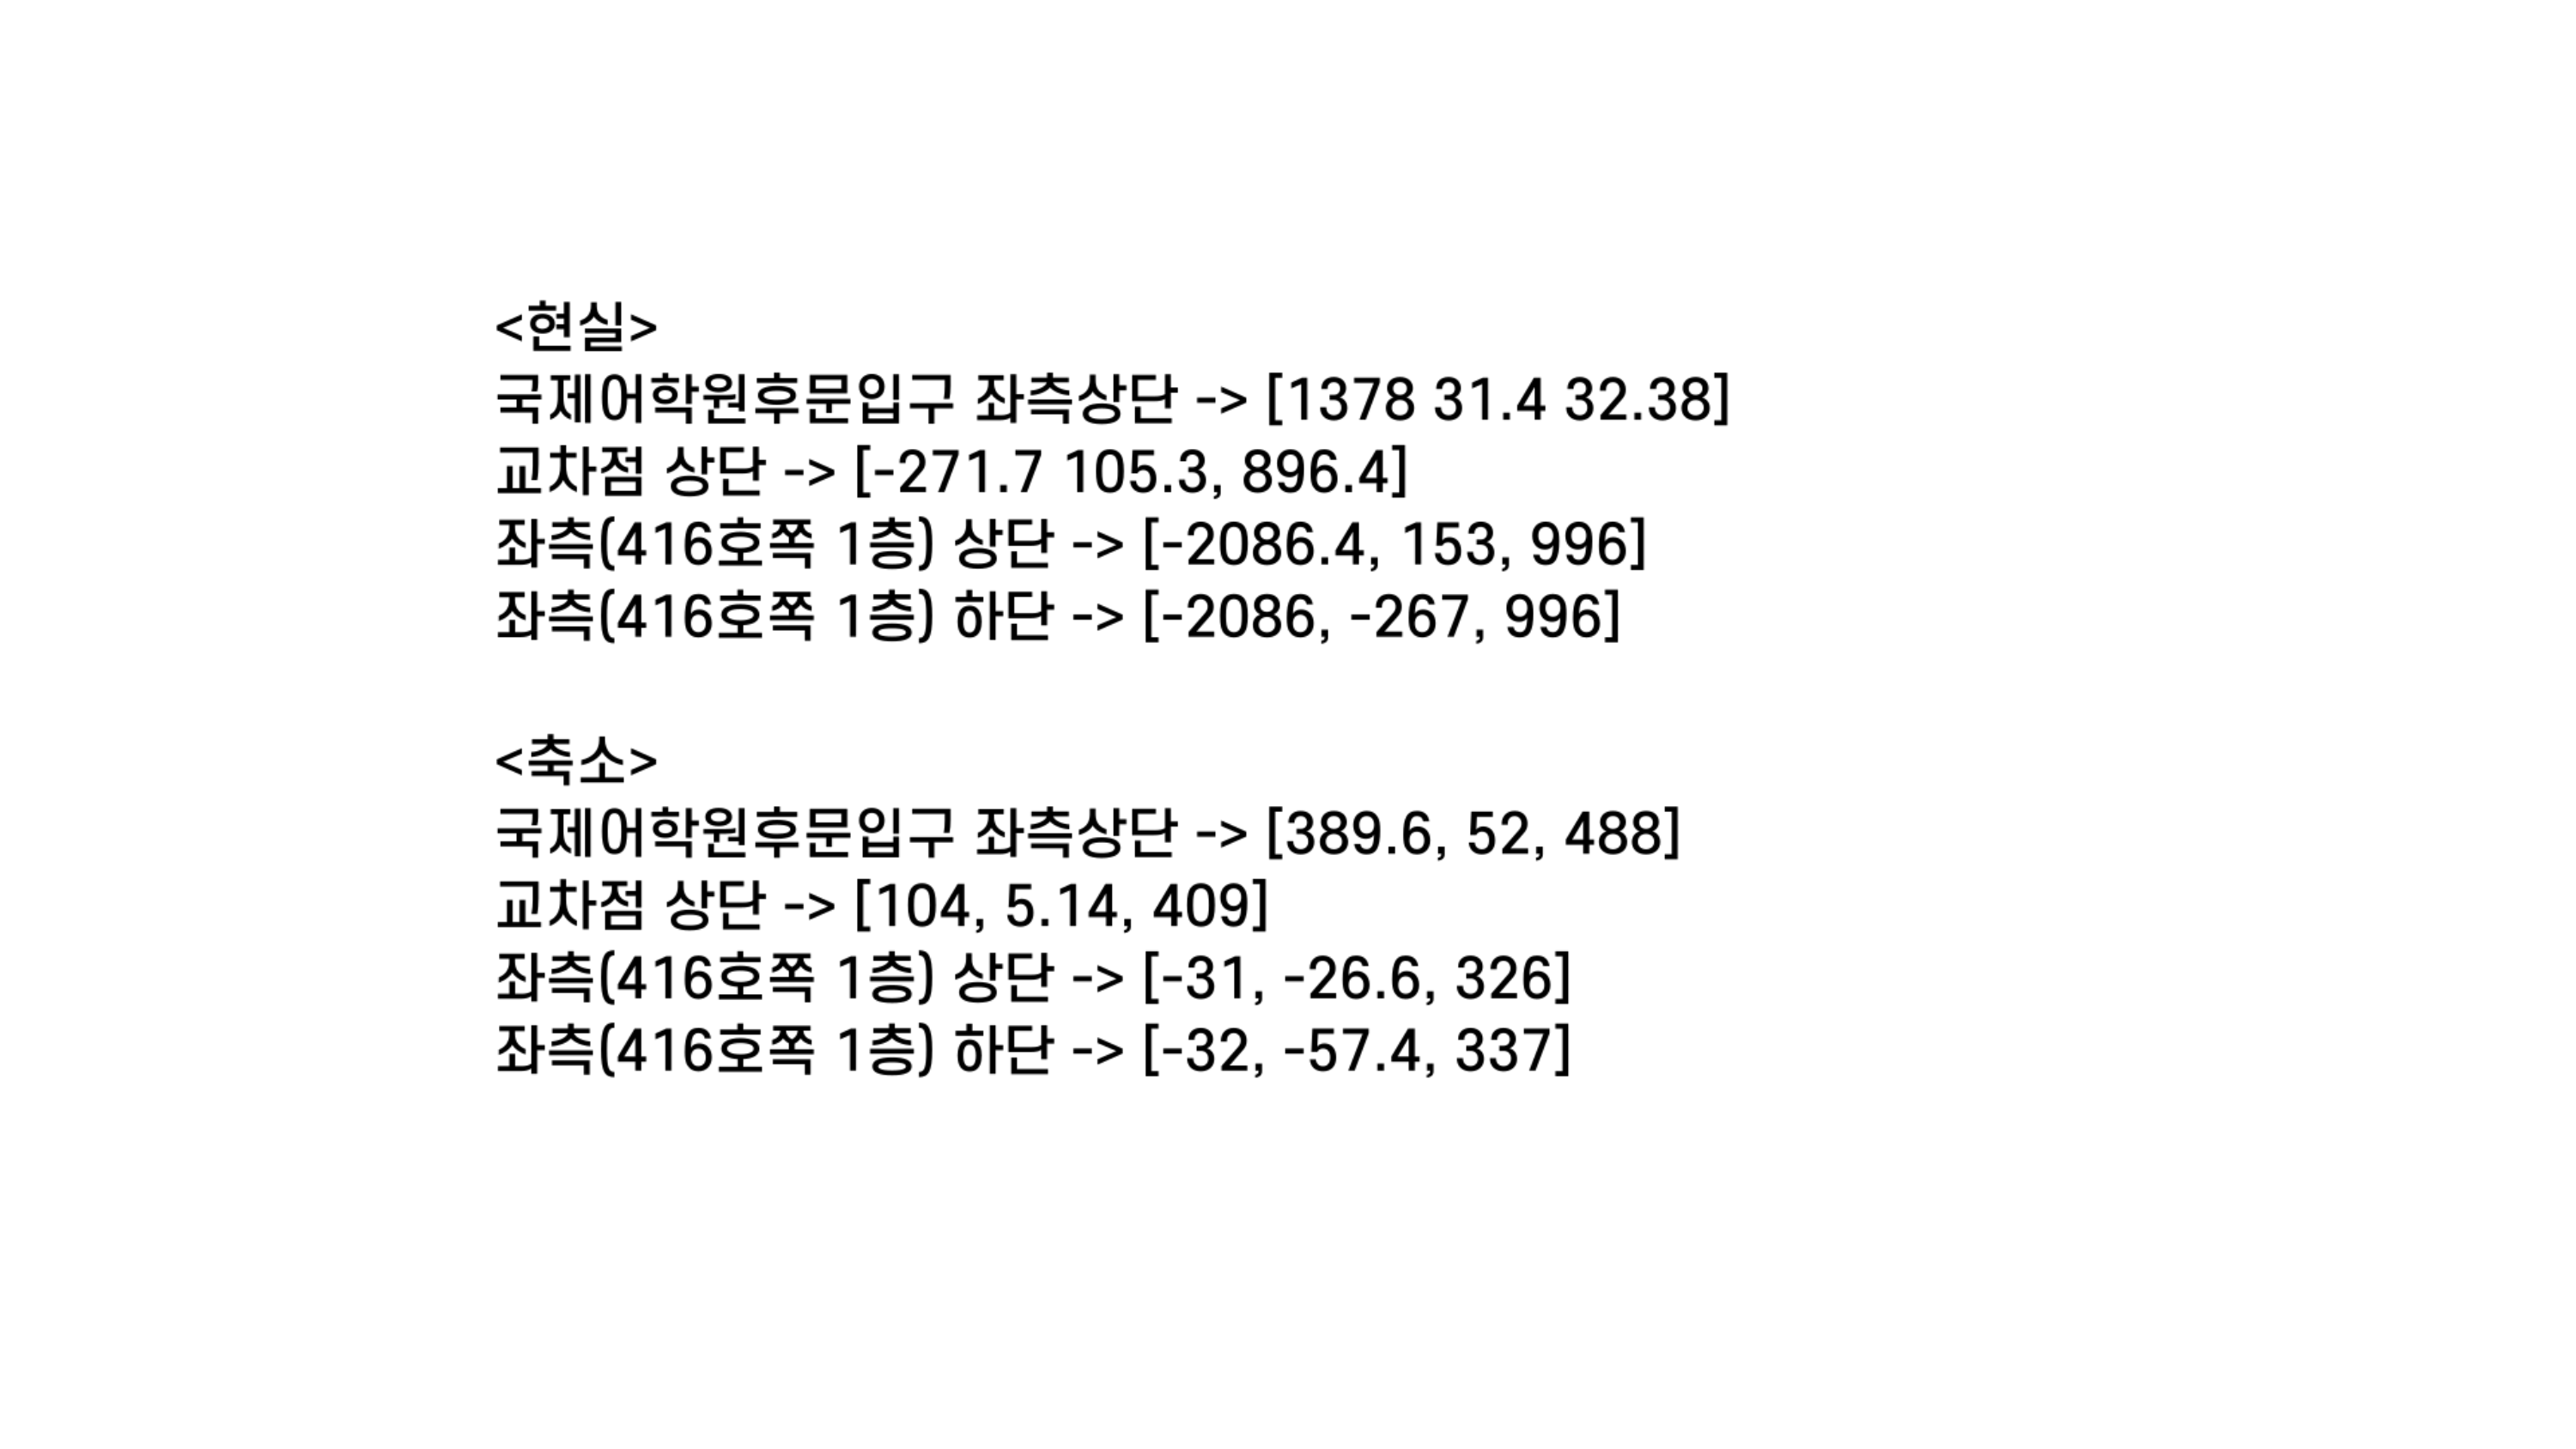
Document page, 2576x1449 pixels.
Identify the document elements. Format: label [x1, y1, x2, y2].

picture [477, 260, 1783, 1148]
